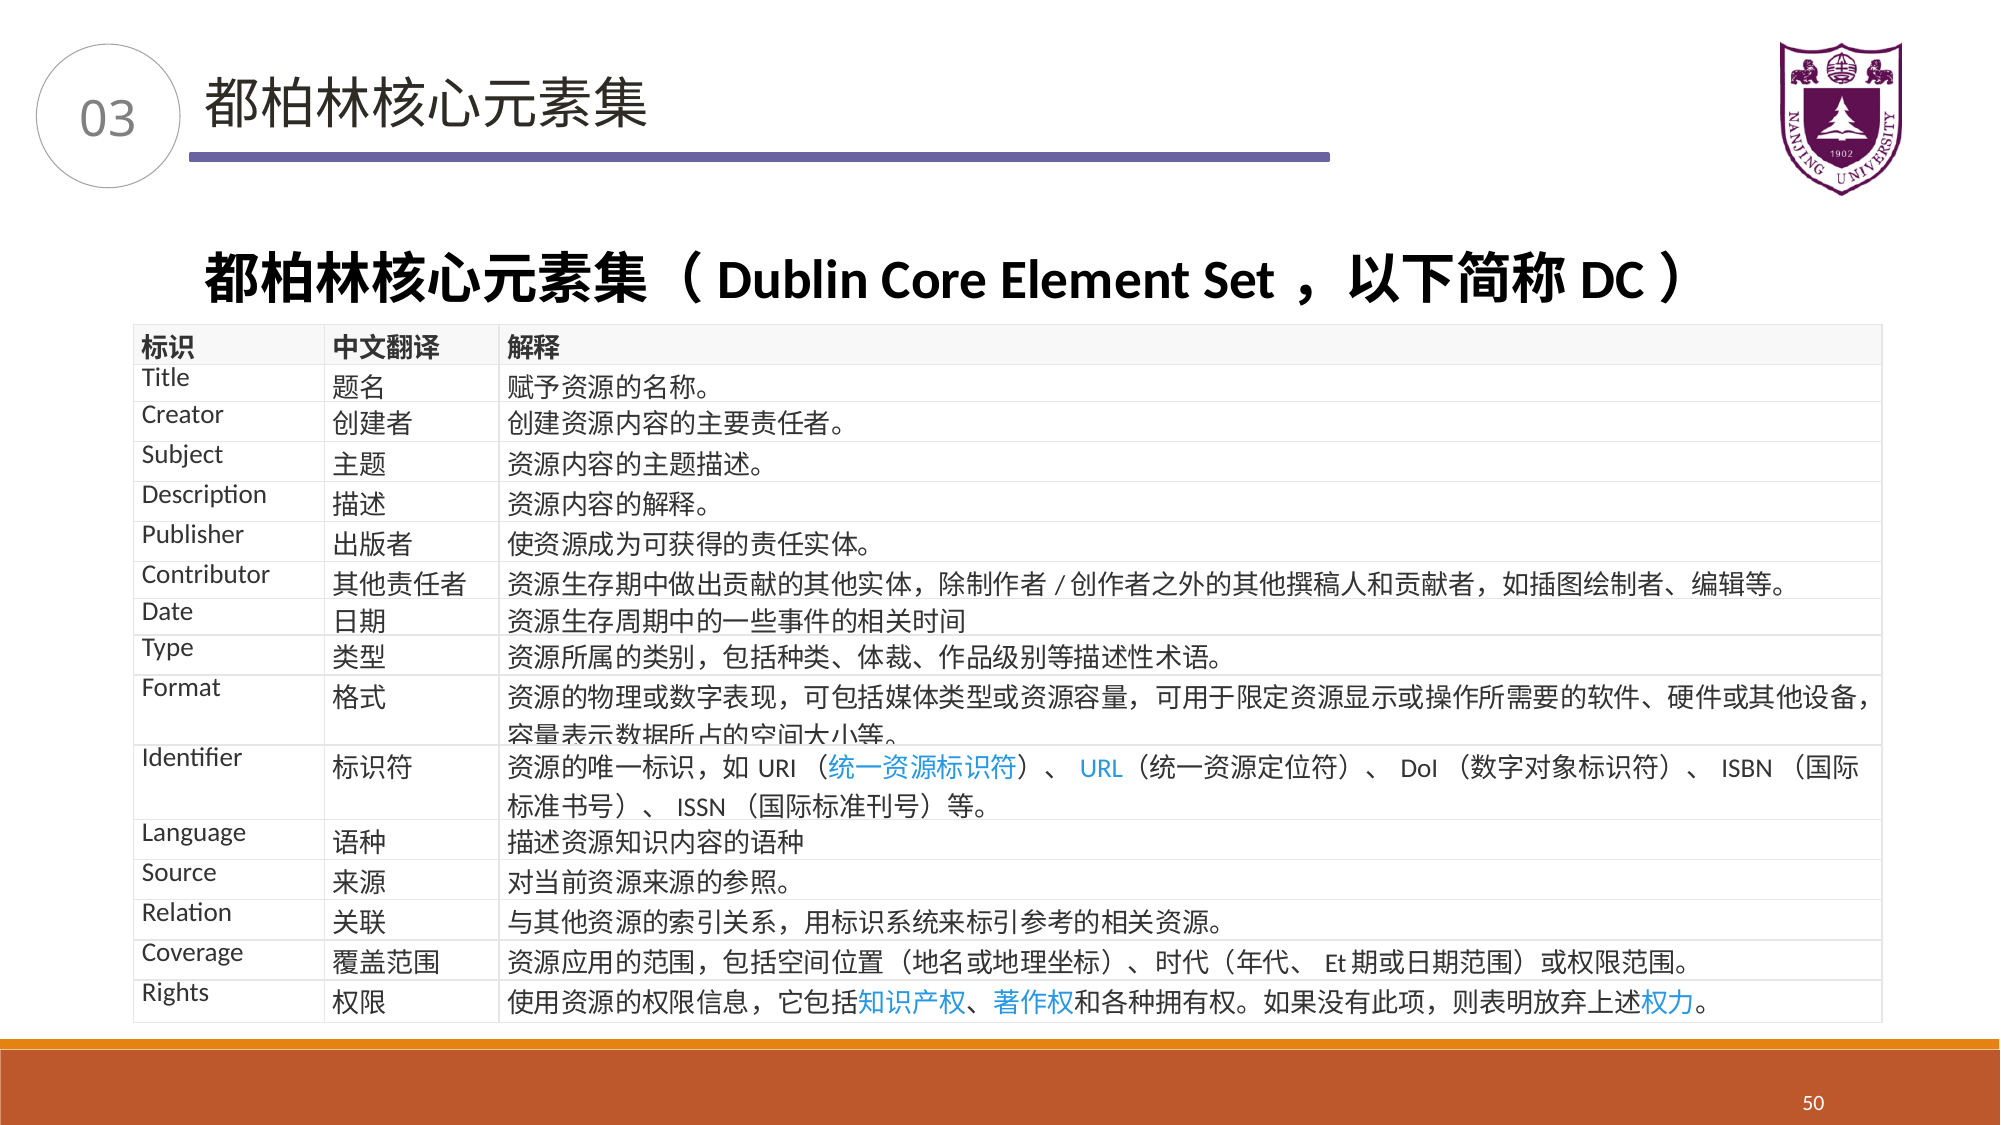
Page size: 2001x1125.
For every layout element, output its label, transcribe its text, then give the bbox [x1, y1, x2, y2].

table_header 解释 [500, 325, 1881, 364]
table_cell 对当前资源来源的参照。 [500, 860, 1881, 899]
table_cell 出版者 [325, 522, 498, 561]
table_cell 资源的物理或数字表现，可包括媒体类型或资源容量，可用于限定资源显示或操作所需要的软件、硬件或其他设备，容量表示数据所占的空间大小等。 [500, 676, 1881, 744]
table_cell 资源的唯一标识，如URI（统一资源标识符）、URL（统一资源定位符）、DoI（数字对象标识符）、ISBN（国际标准书号）、ISSN（国际标准刊号）等。 [500, 746, 1881, 819]
text_box 都柏林核心元素集 [189, 60, 664, 142]
table_header 中文翻译 [325, 325, 498, 364]
text_box 都柏林核心元素集（Dublin Core Element Set，以下简称DC） [190, 202, 1791, 318]
table_cell Contributor [134, 562, 324, 598]
table_cell 创建资源内容的主要责任者。 [500, 402, 1881, 441]
table_cell 使用资源的权限信息，它包括知识产权、著作权和各种拥有权。如果没有此项，则表明放弃上述权力。 [500, 981, 1881, 1022]
table_header 标识 [134, 325, 324, 364]
table_cell 来源 [325, 860, 498, 899]
table_cell 日期 [325, 599, 498, 634]
table_cell 覆盖范围 [325, 941, 498, 979]
table_cell Source [134, 860, 324, 899]
table_cell 资源生存期中做出贡献的其他实体，除制作者/创作者之外的其他撰稿人和贡献者，如插图绘制者、编辑等。 [500, 562, 1881, 598]
table_cell Creator [134, 402, 324, 441]
table_cell 语种 [325, 820, 498, 859]
table_cell Type [134, 636, 324, 674]
text_box 03 [35, 42, 182, 190]
table_cell 资源内容的解释。 [500, 482, 1881, 521]
table_cell Title [134, 365, 324, 401]
table_cell 创建者 [325, 402, 498, 441]
table_cell Identifier [134, 746, 324, 819]
table_cell 权限 [325, 981, 498, 1022]
table_cell Language [134, 820, 324, 859]
table_cell 其他责任者 [325, 562, 498, 598]
table_cell Coverage [134, 941, 324, 979]
table_cell Subject [134, 442, 324, 481]
table_cell Rights [134, 981, 324, 1022]
picture [1779, 42, 1902, 196]
table_cell 资源生存周期中的一些事件的相关时间 [500, 599, 1881, 634]
table_cell 资源所属的类别，包括种类、体裁、作品级别等描述性术语。 [500, 636, 1881, 674]
table_cell 资源应用的范围，包括空间位置（地名或地理坐标）、时代（年代、Et期或日期范围）或权限范围。 [500, 941, 1881, 979]
table_cell 与其他资源的索引关系，用标识系统来标引参考的相关资源。 [500, 900, 1881, 939]
table_cell 资源内容的主题描述。 [500, 442, 1881, 481]
table_cell 主题 [325, 442, 498, 481]
table_cell 使资源成为可获得的责任实体。 [500, 522, 1881, 561]
table_cell Description [134, 482, 324, 521]
table_cell Relation [134, 900, 324, 939]
table_cell 关联 [325, 900, 498, 939]
slide_number 50 [1624, 1071, 1840, 1125]
table_cell 题名 [325, 365, 498, 401]
table_cell Date [134, 599, 324, 634]
table_cell 类型 [325, 636, 498, 674]
table_cell Format [134, 676, 324, 744]
table_cell Publisher [134, 522, 324, 561]
text_box [189, 152, 1330, 162]
table_cell 赋予资源的名称。 [500, 365, 1881, 401]
table_cell 格式 [325, 676, 498, 744]
table_cell 描述资源知识内容的语种 [500, 820, 1881, 859]
table_cell 标识符 [325, 746, 498, 819]
table_cell 描述 [325, 482, 498, 521]
